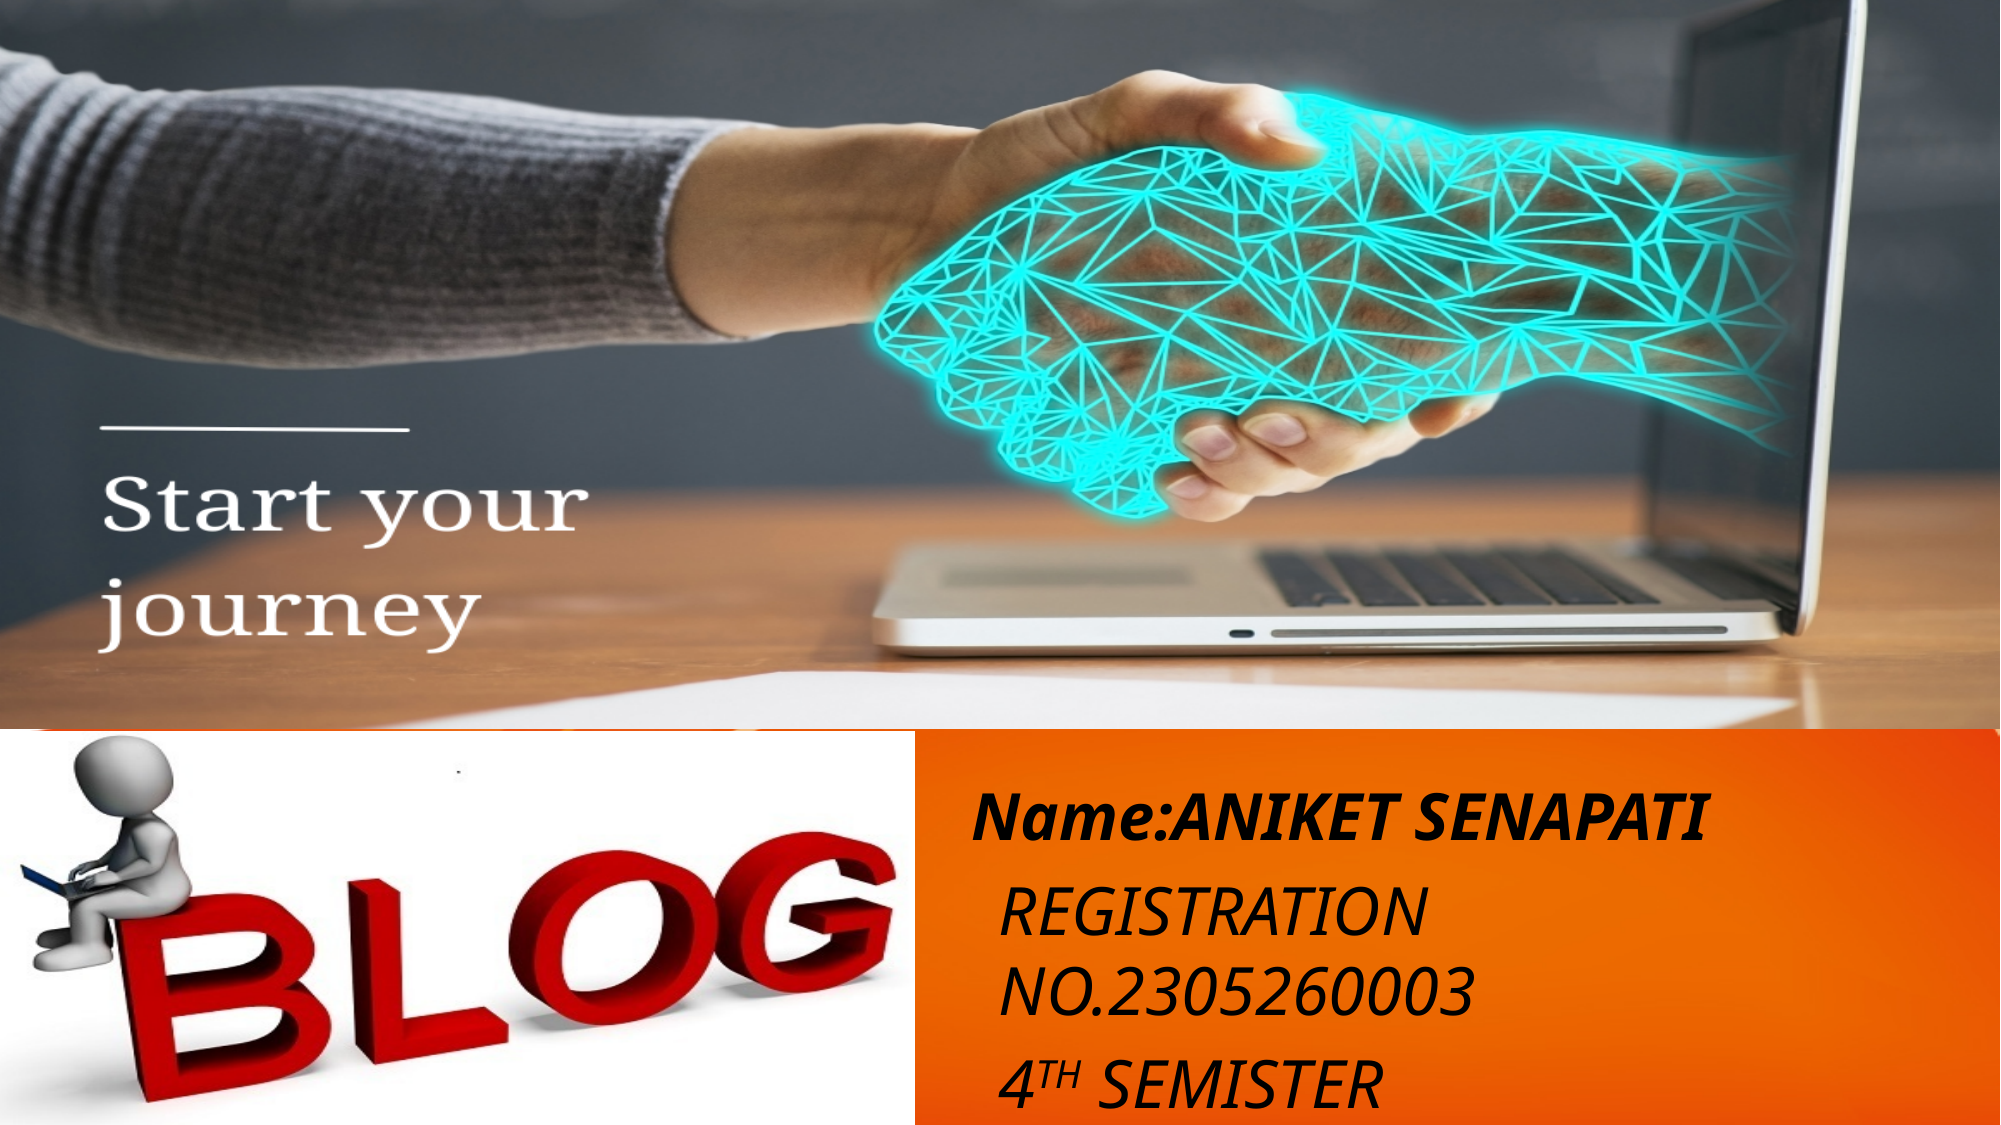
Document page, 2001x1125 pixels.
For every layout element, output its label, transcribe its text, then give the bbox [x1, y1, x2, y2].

subtitle REGISTRATION NO.2305260003 4TH SEMISTER [983, 860, 1674, 1049]
picture [0, 0, 2000, 1125]
title Name:ANIKET SENAPATI [956, 767, 2000, 862]
